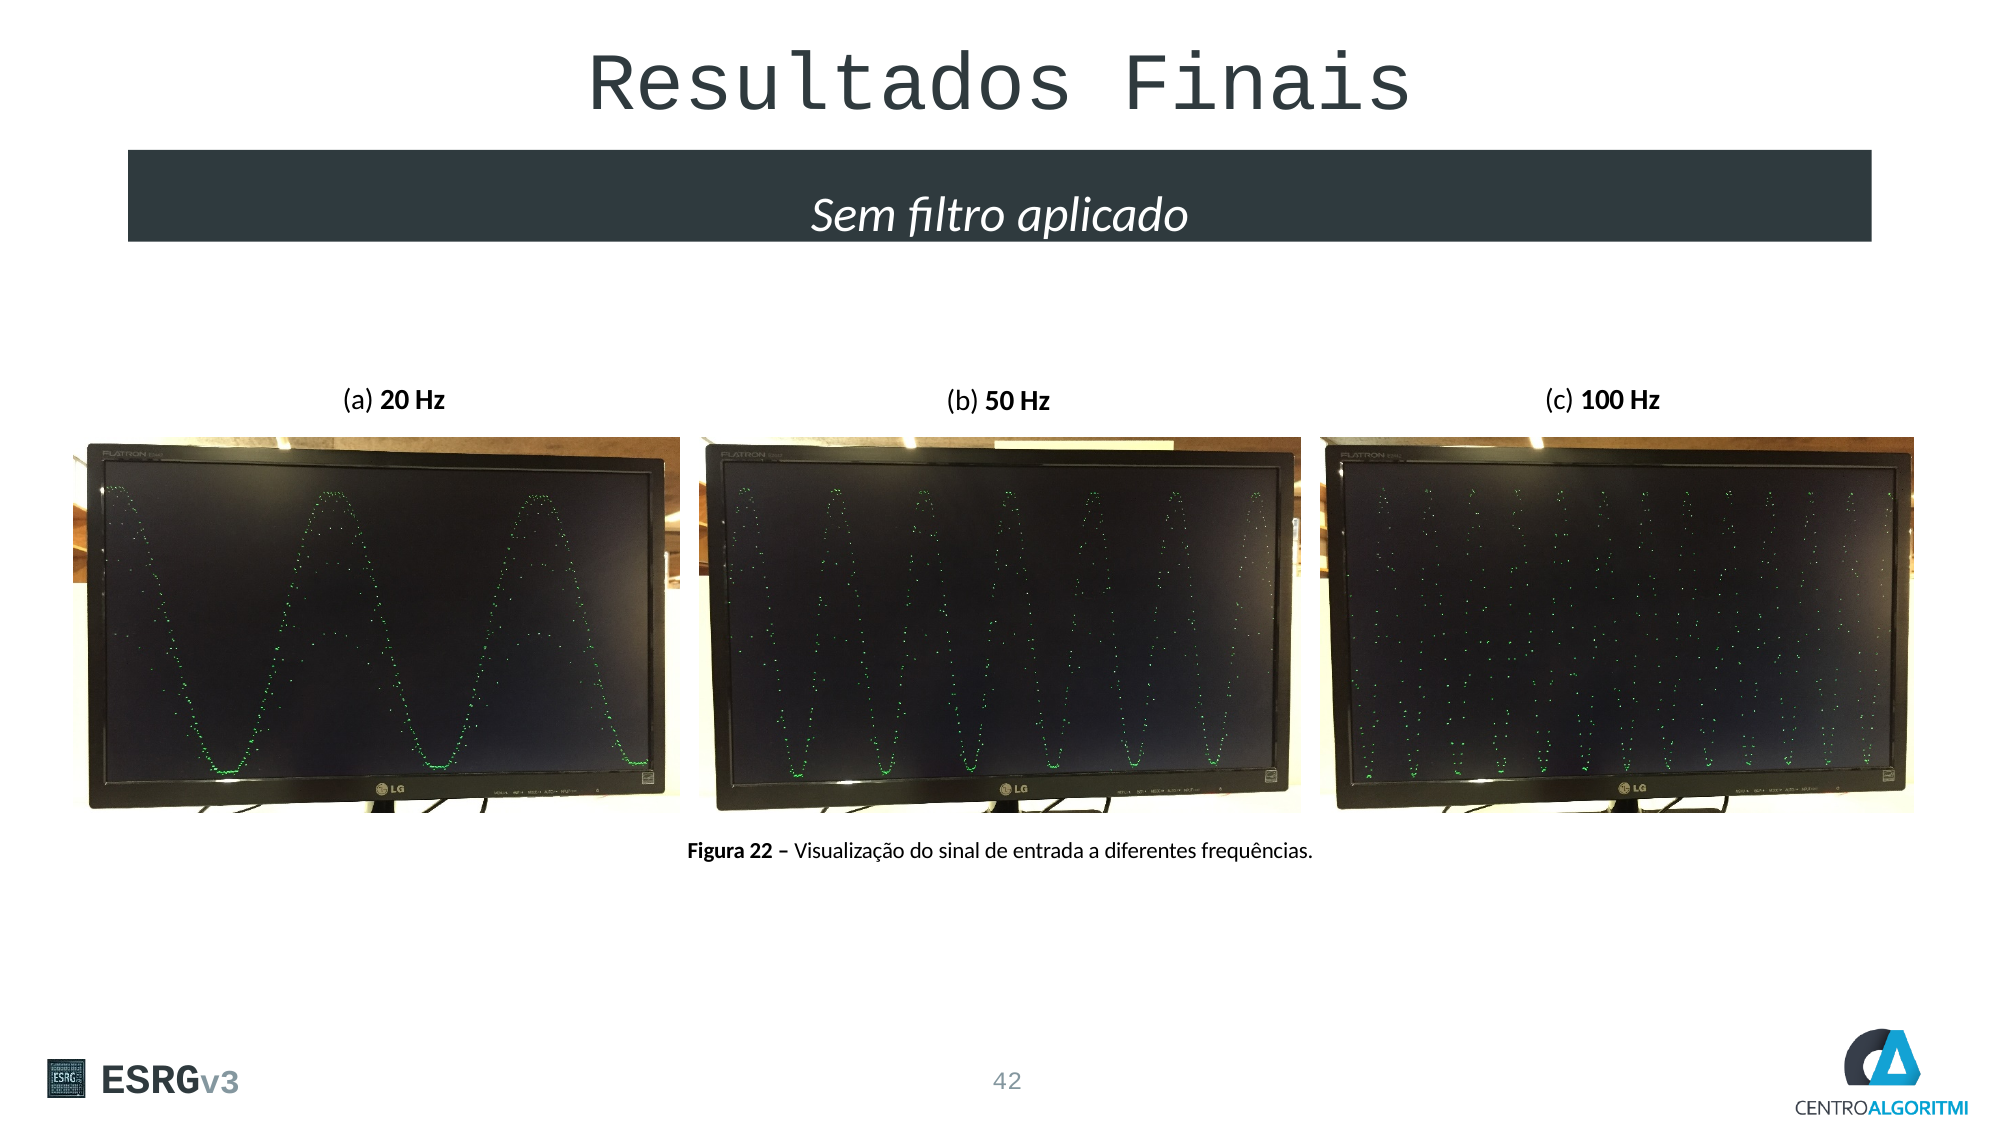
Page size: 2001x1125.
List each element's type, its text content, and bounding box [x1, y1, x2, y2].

text_box [1795, 1028, 1968, 1115]
text_box Figura 22 – Visualização do sinal de entrada a diferentes frequências. [492, 833, 1509, 863]
title Resultados Finais [302, 26, 1698, 149]
picture [699, 436, 1301, 813]
picture [72, 436, 680, 813]
text_box (b) 50 Hz [902, 378, 1095, 416]
text_box Sem filtro aplicado [128, 149, 1872, 242]
text_box 42 [986, 1066, 1075, 1095]
text_box [47, 1059, 86, 1098]
text_box (c) 100 Hz [1506, 378, 1699, 416]
picture [1320, 436, 1915, 813]
footer ESRGv3 [98, 1056, 243, 1125]
text_box (a) 20 Hz [298, 377, 490, 415]
